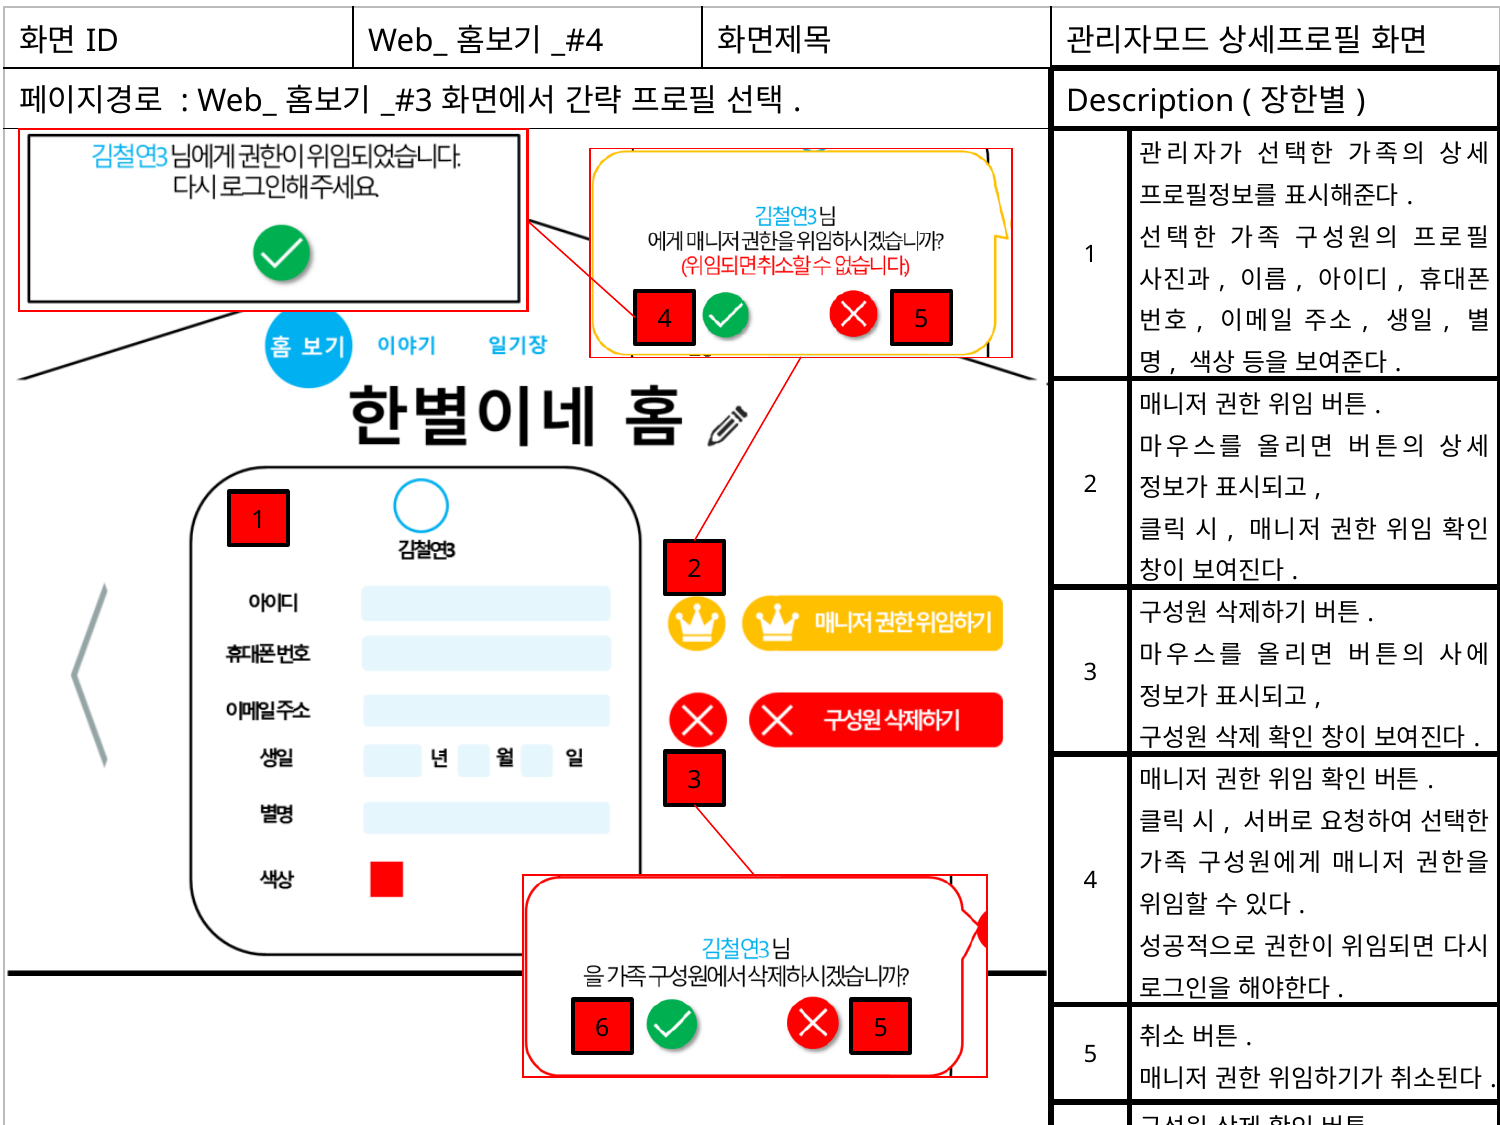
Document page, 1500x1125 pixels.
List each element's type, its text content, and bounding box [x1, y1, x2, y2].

table_cell Description (장한별) [1054, 71, 1497, 126]
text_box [694, 356, 802, 541]
table_header 화면ID [5, 8, 352, 67]
picture [5, 129, 1048, 1077]
table_header Web_홈보기_#4 [354, 8, 701, 67]
table_cell [5, 981, 1048, 1125]
table_cell 매니저 권한 위임 확인 버튼. 클릭 시, 서버로 요청하여 선택한 가족 구성원에게 매니저 권한을 위임할 수 있다. 성공적으로 권한이 위임되면 다시 로그인을 해야한다. [1132, 757, 1497, 1002]
table_cell 3 [1054, 590, 1127, 751]
table_cell 6 [1054, 1105, 1127, 1125]
table_cell 구성원 삭제하기 버튼. 마우스를 올리면 버튼의 사에 정보가 표시되고, 구성원 삭제 확인 창이 보여진다. [1132, 590, 1497, 751]
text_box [694, 804, 756, 877]
table_cell 5 [1054, 1007, 1127, 1099]
table_cell 2 [1054, 381, 1127, 584]
table_cell 취소 버튼. 매니저 권한 위임하기가 취소된다. [1132, 1007, 1497, 1099]
table_cell 페이지경로 : Web_홈보기_#3화면에서 간략 프로필 선택. [5, 69, 1048, 128]
table_header 관리자모드 상세프로필 화면 [1052, 8, 1499, 65]
table_cell 1 [1054, 131, 1127, 376]
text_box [526, 219, 636, 318]
table_cell 매니저 권한 위임 버튼. 마우스를 올리면 버튼의 상세 정보가 표시되고, 클릭 시, 매니저 권한 위임 확인 창이 보여진다. [1132, 381, 1497, 584]
table_cell [529, 129, 1048, 219]
table_cell 구성원 삭제 확인 버튼. 클릭 시, 서버로 선택한 구성원의 정보를 보내 가족 연결을 끊을 수 있다. [1132, 1105, 1497, 1125]
table_header 화면제목 [703, 8, 1050, 67]
table_cell 4 [1054, 757, 1127, 1002]
table_cell 관리자가 선택한 가족의 상세 프로필정보를 표시해준다. 선택한 가족 구성원의 프로필 사진과, 이름, 아이디, 휴대폰 번호, 이메일 주소, 생일, 별명, 색상 등을 보여준다. [1132, 131, 1497, 376]
table_cell [5, 129, 18, 219]
